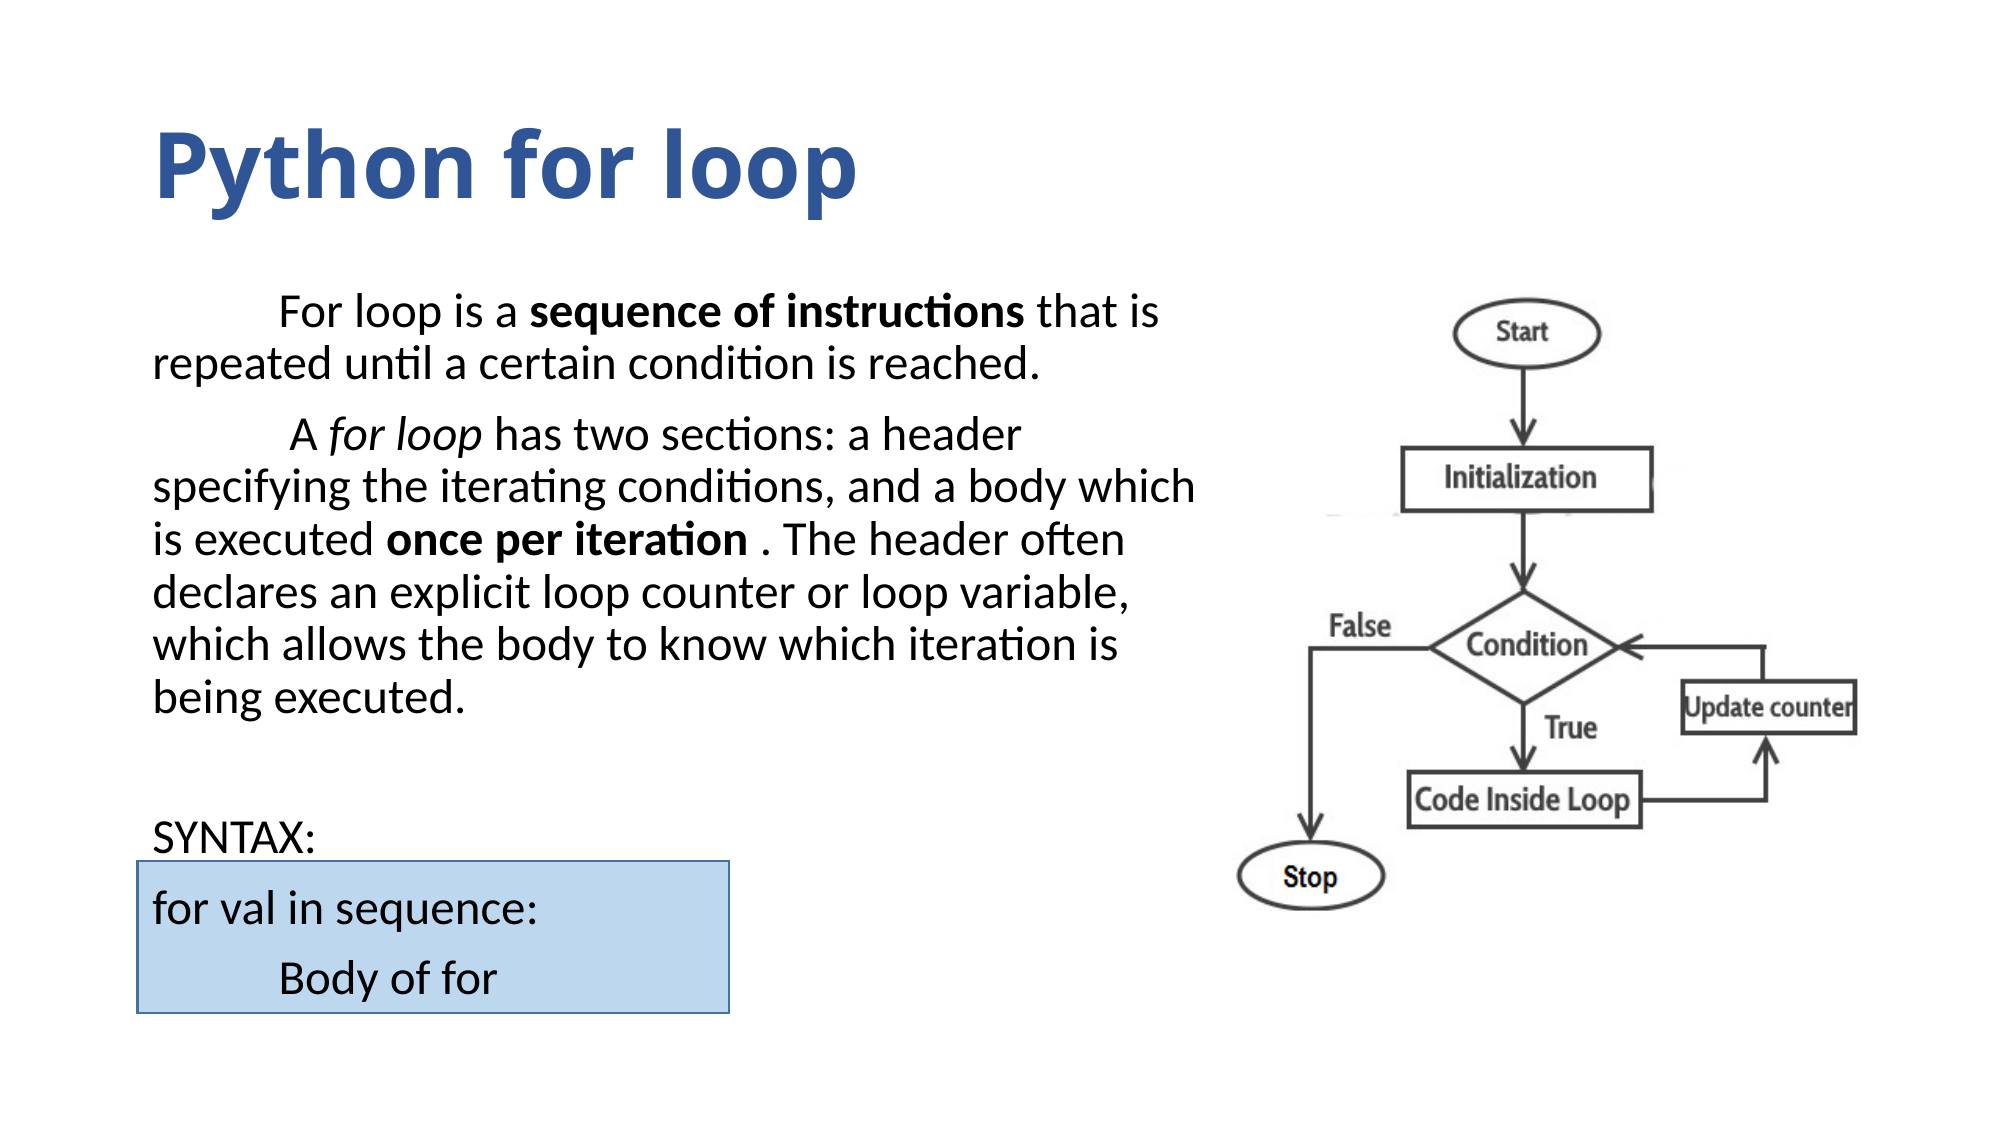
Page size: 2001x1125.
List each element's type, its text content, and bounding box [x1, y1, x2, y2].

list For loop is a sequence of instructions that is repeated until a certain condition is reached. A for loop has two sections: a header specifying the iterating conditions, and a body which is executed once per iteration . The header often declares an explicit loop counter or loop variable, which allows the body to know which iteration is being executed. SYNTAX: for val in sequence: Body of for [137, 277, 1214, 1014]
title Python for loop [137, 59, 1863, 277]
picture [1213, 277, 1892, 925]
